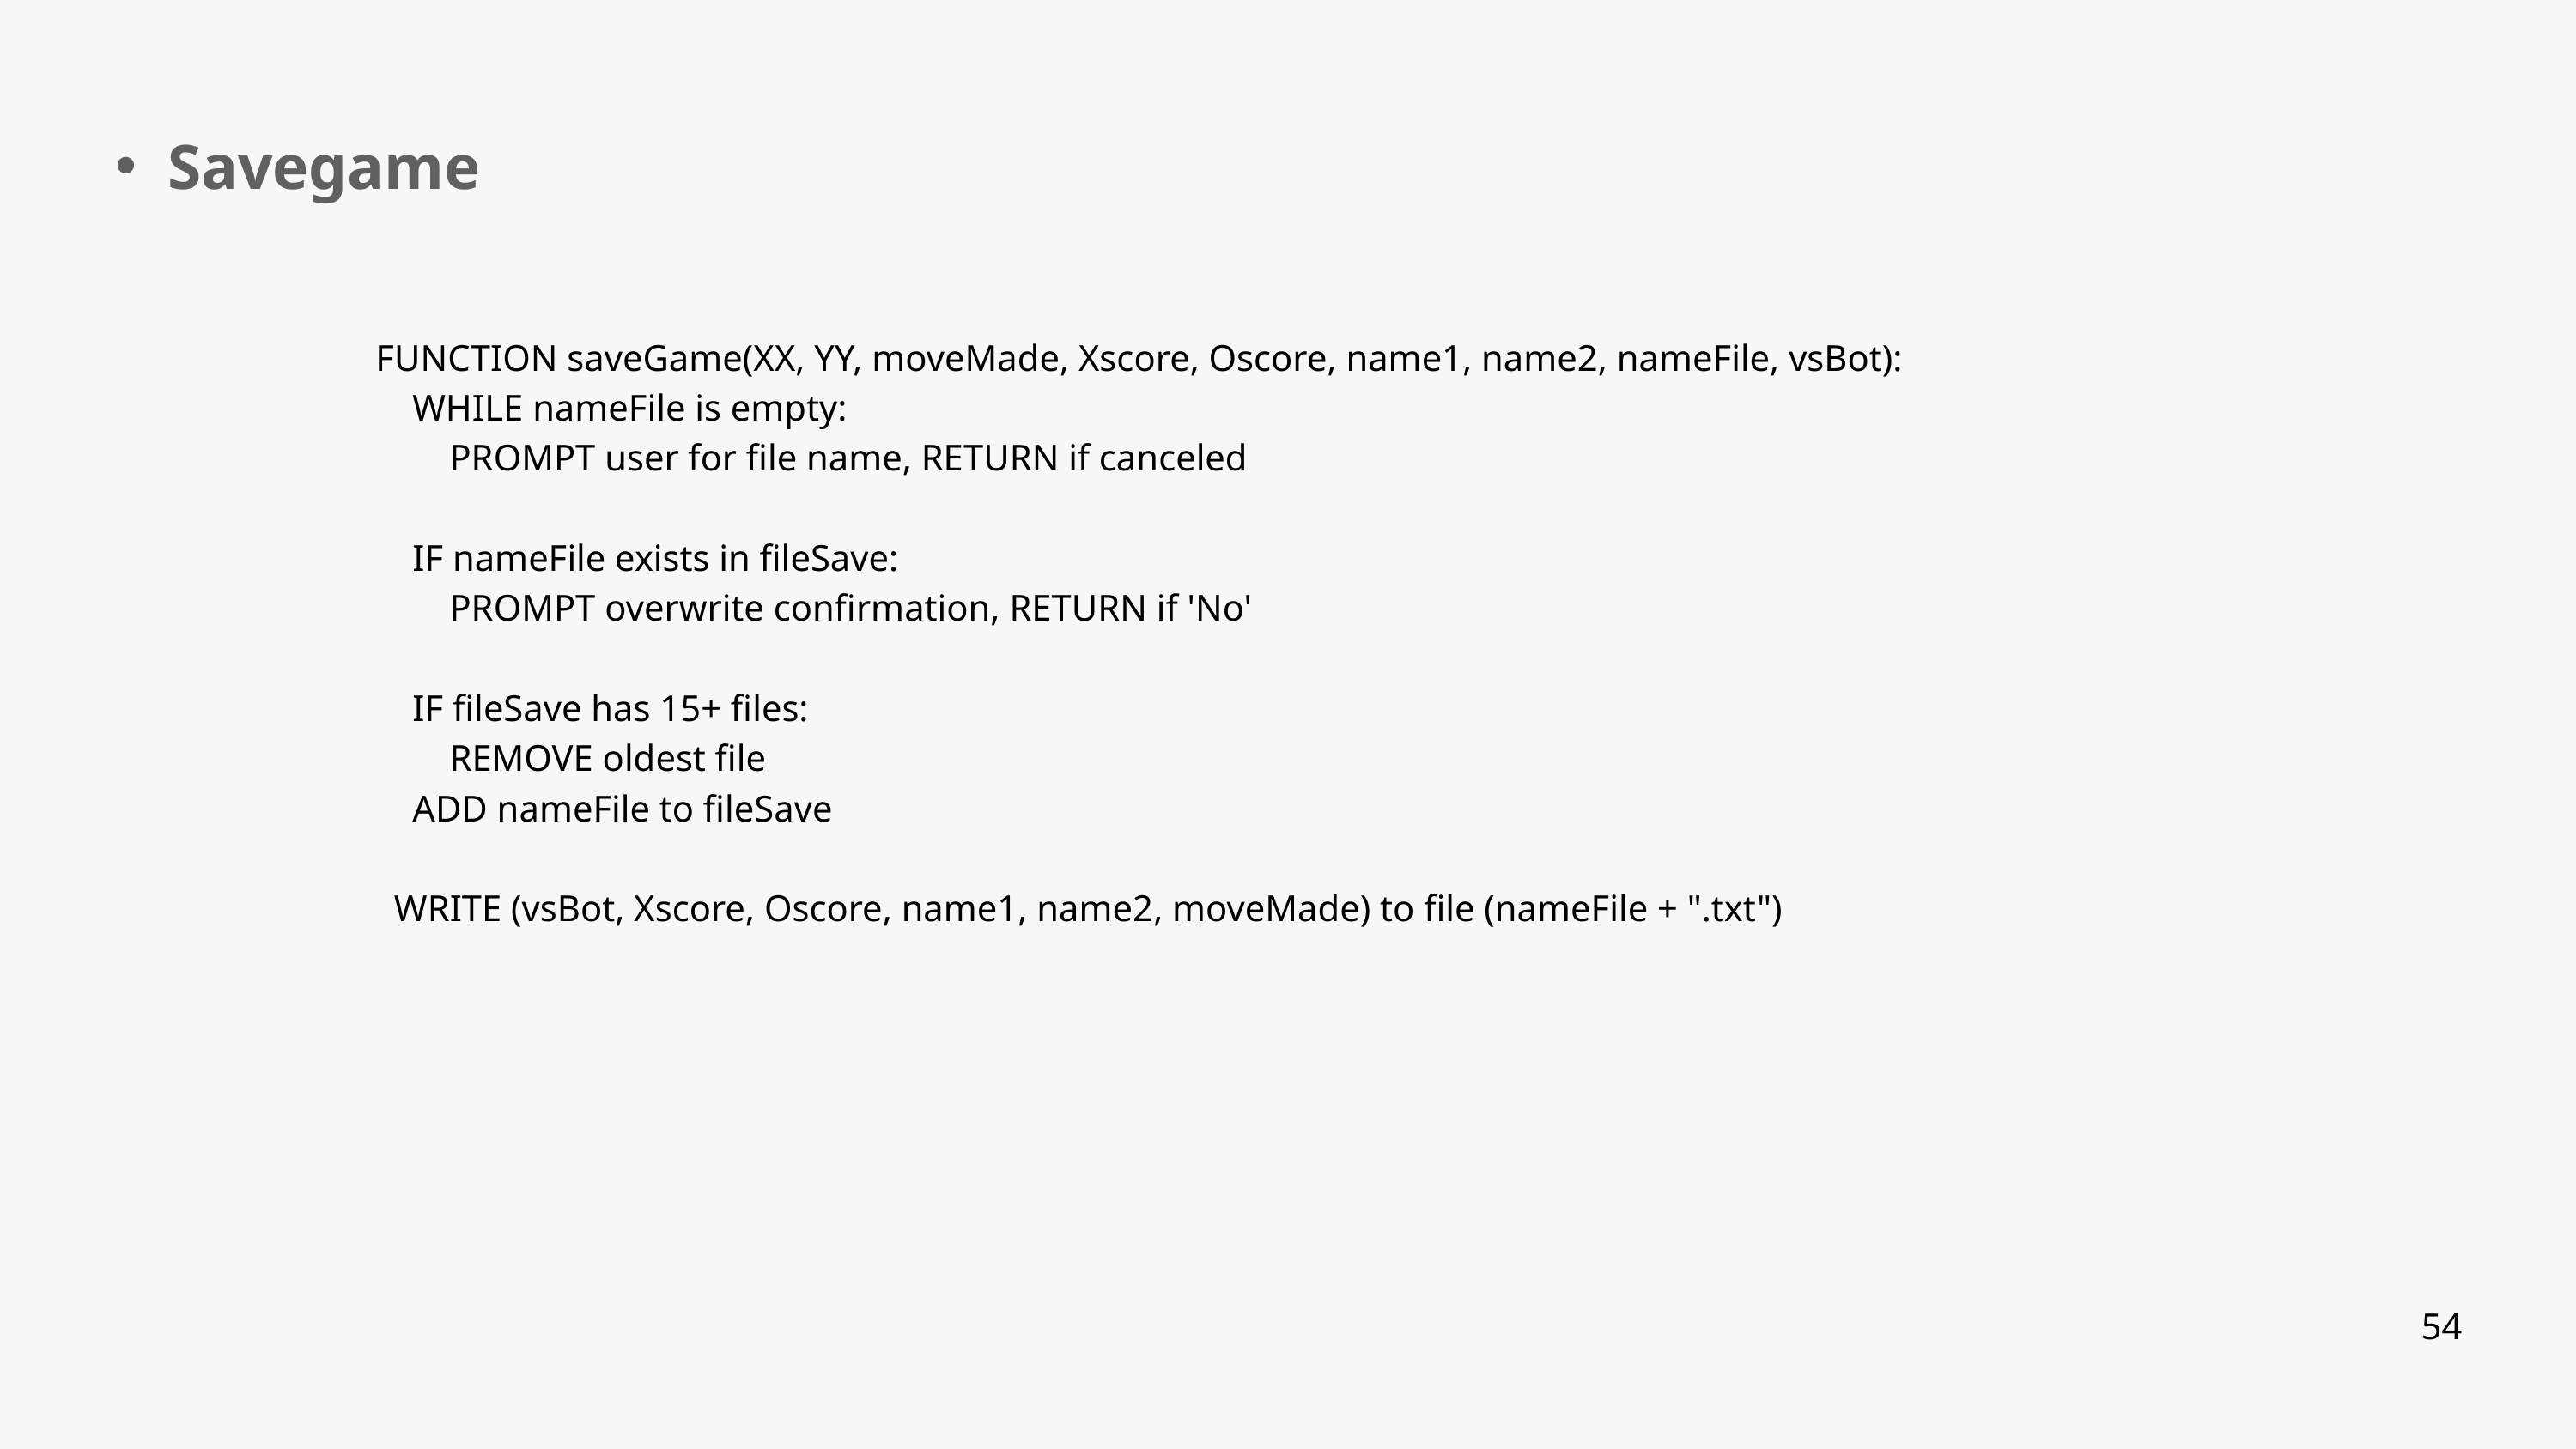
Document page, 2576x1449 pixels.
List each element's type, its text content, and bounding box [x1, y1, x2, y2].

text_box 54 [2421, 1296, 2463, 1348]
text_box FUNCTION saveGame(XX, YY, moveMade, Xscore, Oscore, name1, name2, nameFile, vsBot): WHILE nameFile is empty: PROMPT user for file name, RETURN if canceled IF nameFile exists in fileSave: PROMPT overwrite confirmation, RETURN if 'No' IF fileSave has 15+ files: REMOVE oldest file ADD nameFile to fileSave WRITE (vsBot, Xscore, Oscore, name1, name2, moveMade) to file (nameFile + ".txt") [375, 328, 2158, 930]
text_box Savegame [63, 109, 1157, 202]
